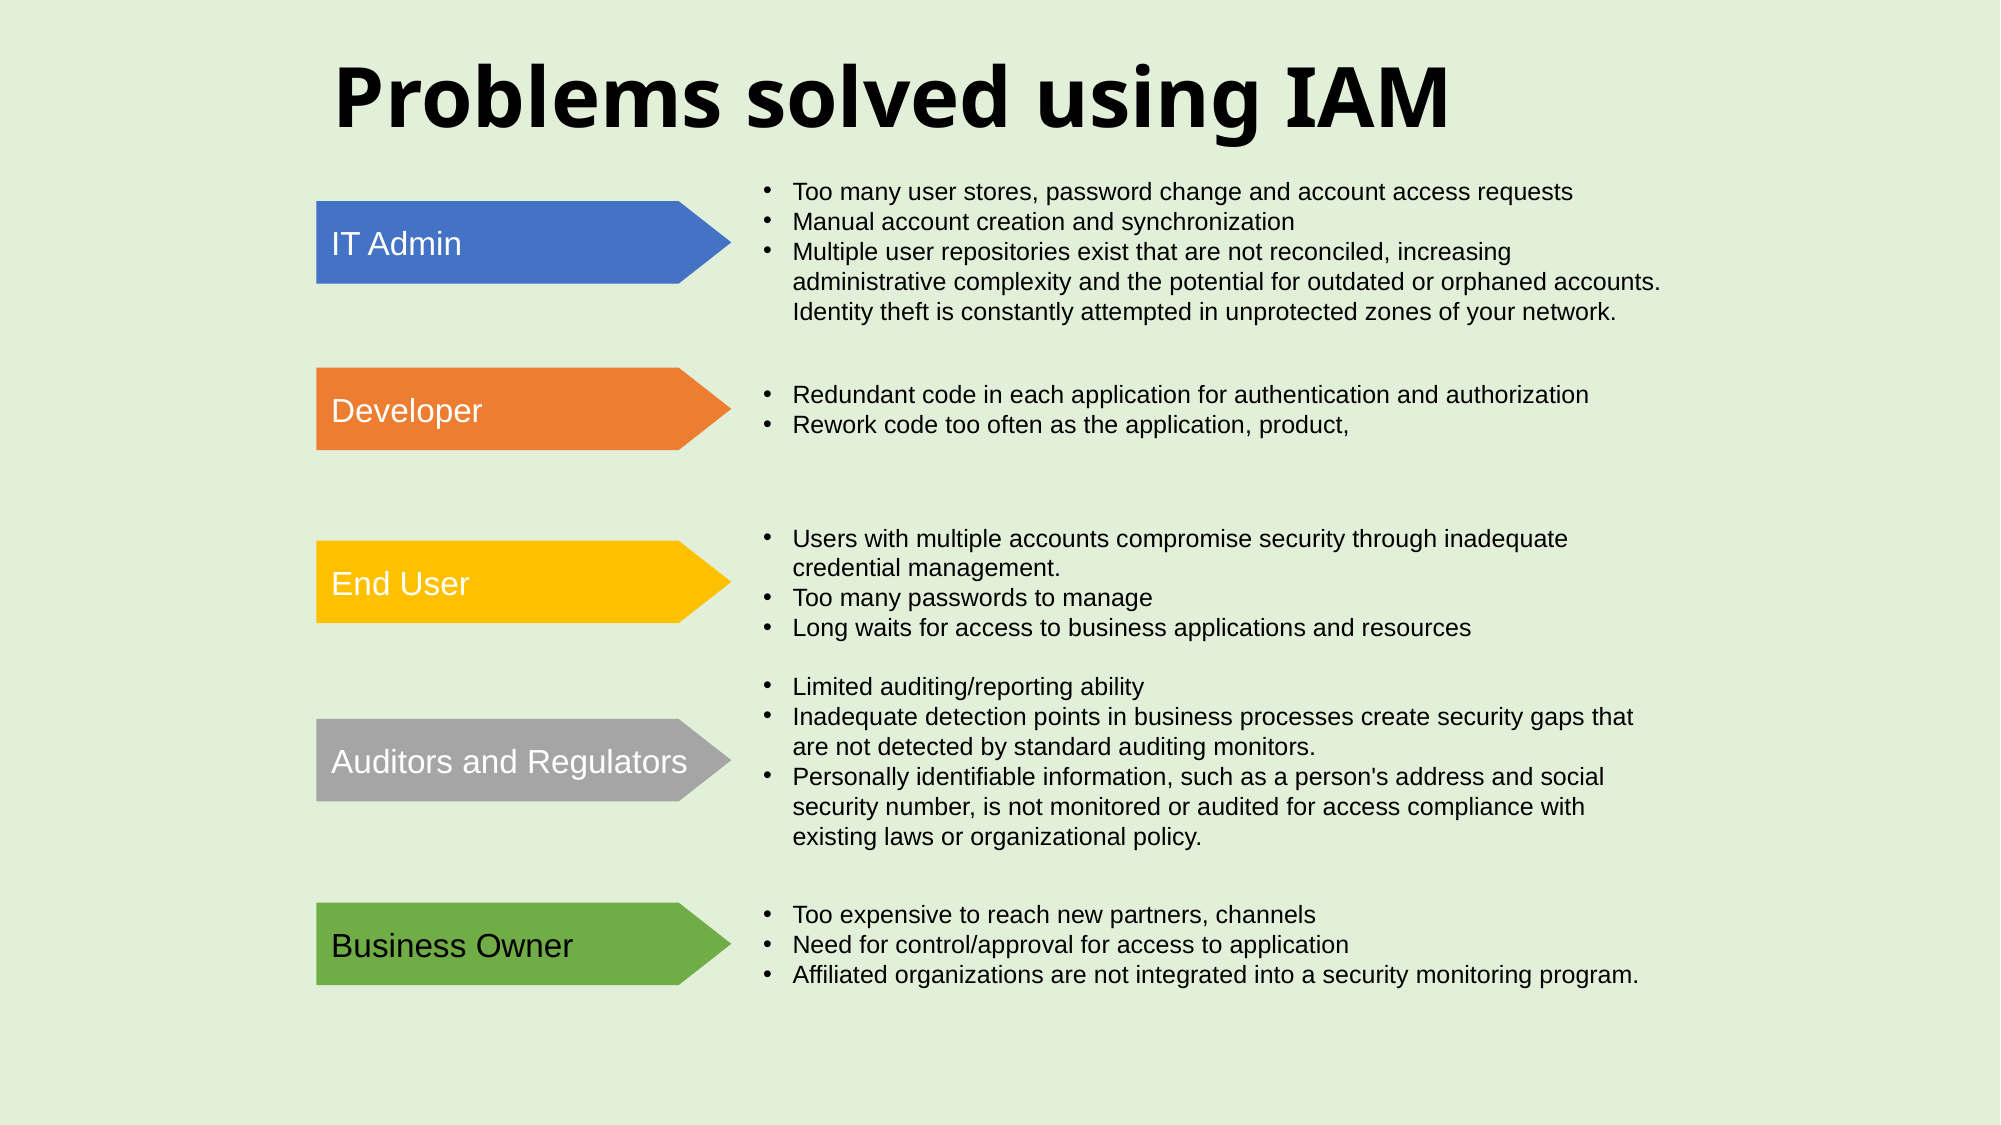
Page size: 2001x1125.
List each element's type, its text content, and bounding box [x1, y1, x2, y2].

text_box IT Admin [316, 201, 732, 284]
text_box Users with multiple accounts compromise security through inadequate credential management. Too many passwords to manage Long waits for access to business applications and resources [748, 540, 1688, 624]
text_box Business Owner [316, 902, 732, 986]
text_box Developer [316, 367, 732, 451]
title Problems solved using IAM [317, 73, 1685, 128]
text_box Limited auditing/reporting ability Inadequate detection points in business processes create security gaps that are not detected by standard auditing monitors. Personally identifiable information, such as a person's address and social security number, is not monitored or audited for access compliance with existing laws or organizational policy. [748, 718, 1688, 802]
text_box Too many user stores, password change and account access requests Manual account creation and synchronization Multiple user repositories exist that are not reconciled, increasing administrative complexity and the potential for outdated or orphaned accounts. Identity theft is constantly attempted in unprotected zones of your network. [748, 208, 1688, 292]
text_box Too expensive to reach new partners, channels Need for control/approval for access to application Affiliated organizations are not integrated into a security monitoring program. [748, 902, 1688, 986]
text_box Auditors and Regulators [316, 718, 732, 802]
text_box Redundant code in each application for authentication and authorization Rework code too often as the application, product, [748, 367, 1688, 451]
text_box End User [316, 540, 732, 624]
